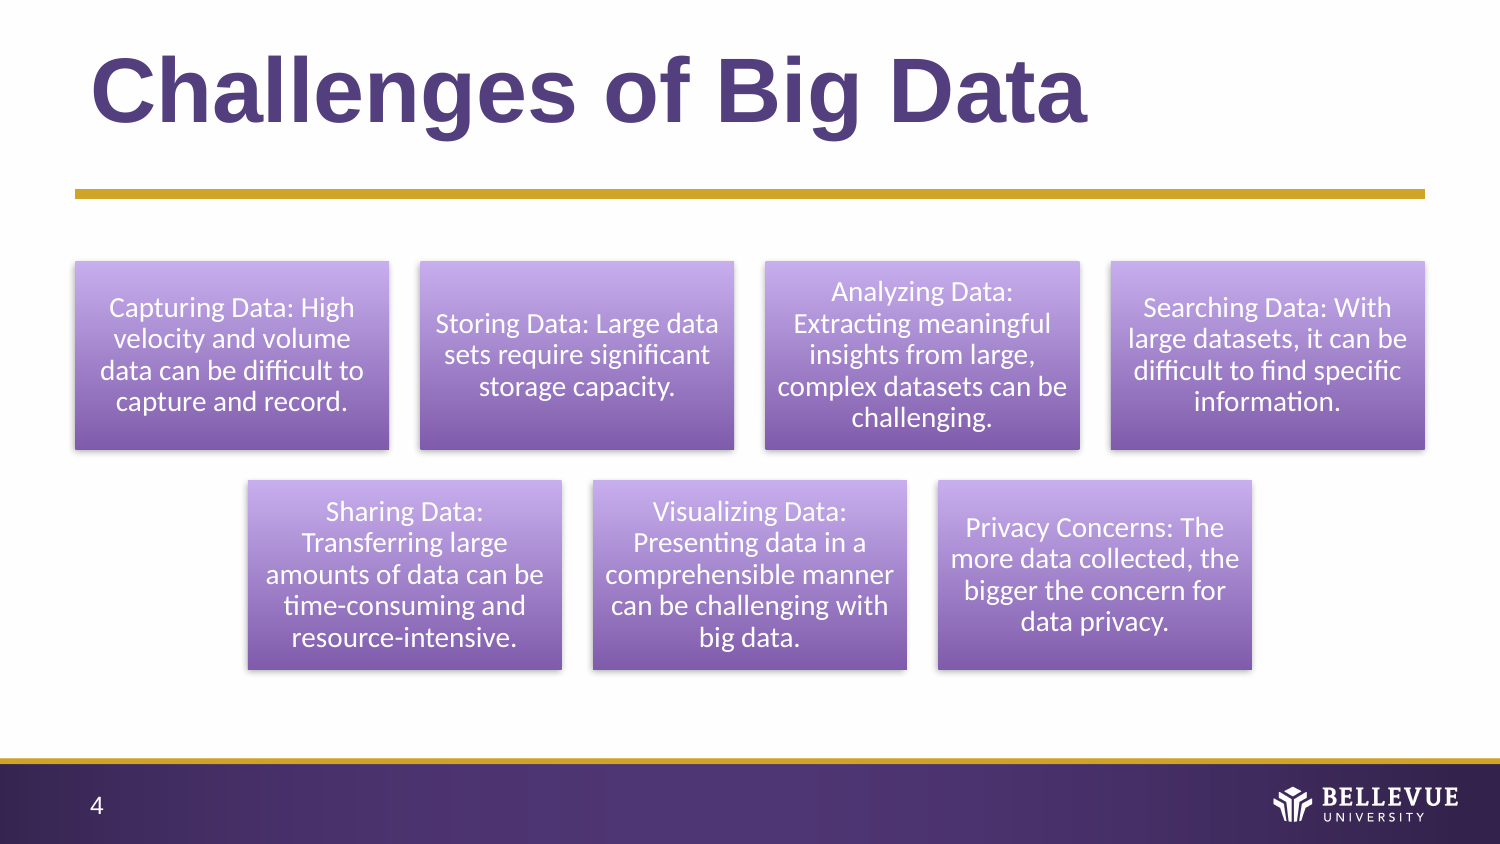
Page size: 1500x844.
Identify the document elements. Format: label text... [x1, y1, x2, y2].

picture [0, 0, 1500, 844]
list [74, 200, 1426, 730]
title Challenges of Big Data [75, 30, 1425, 150]
